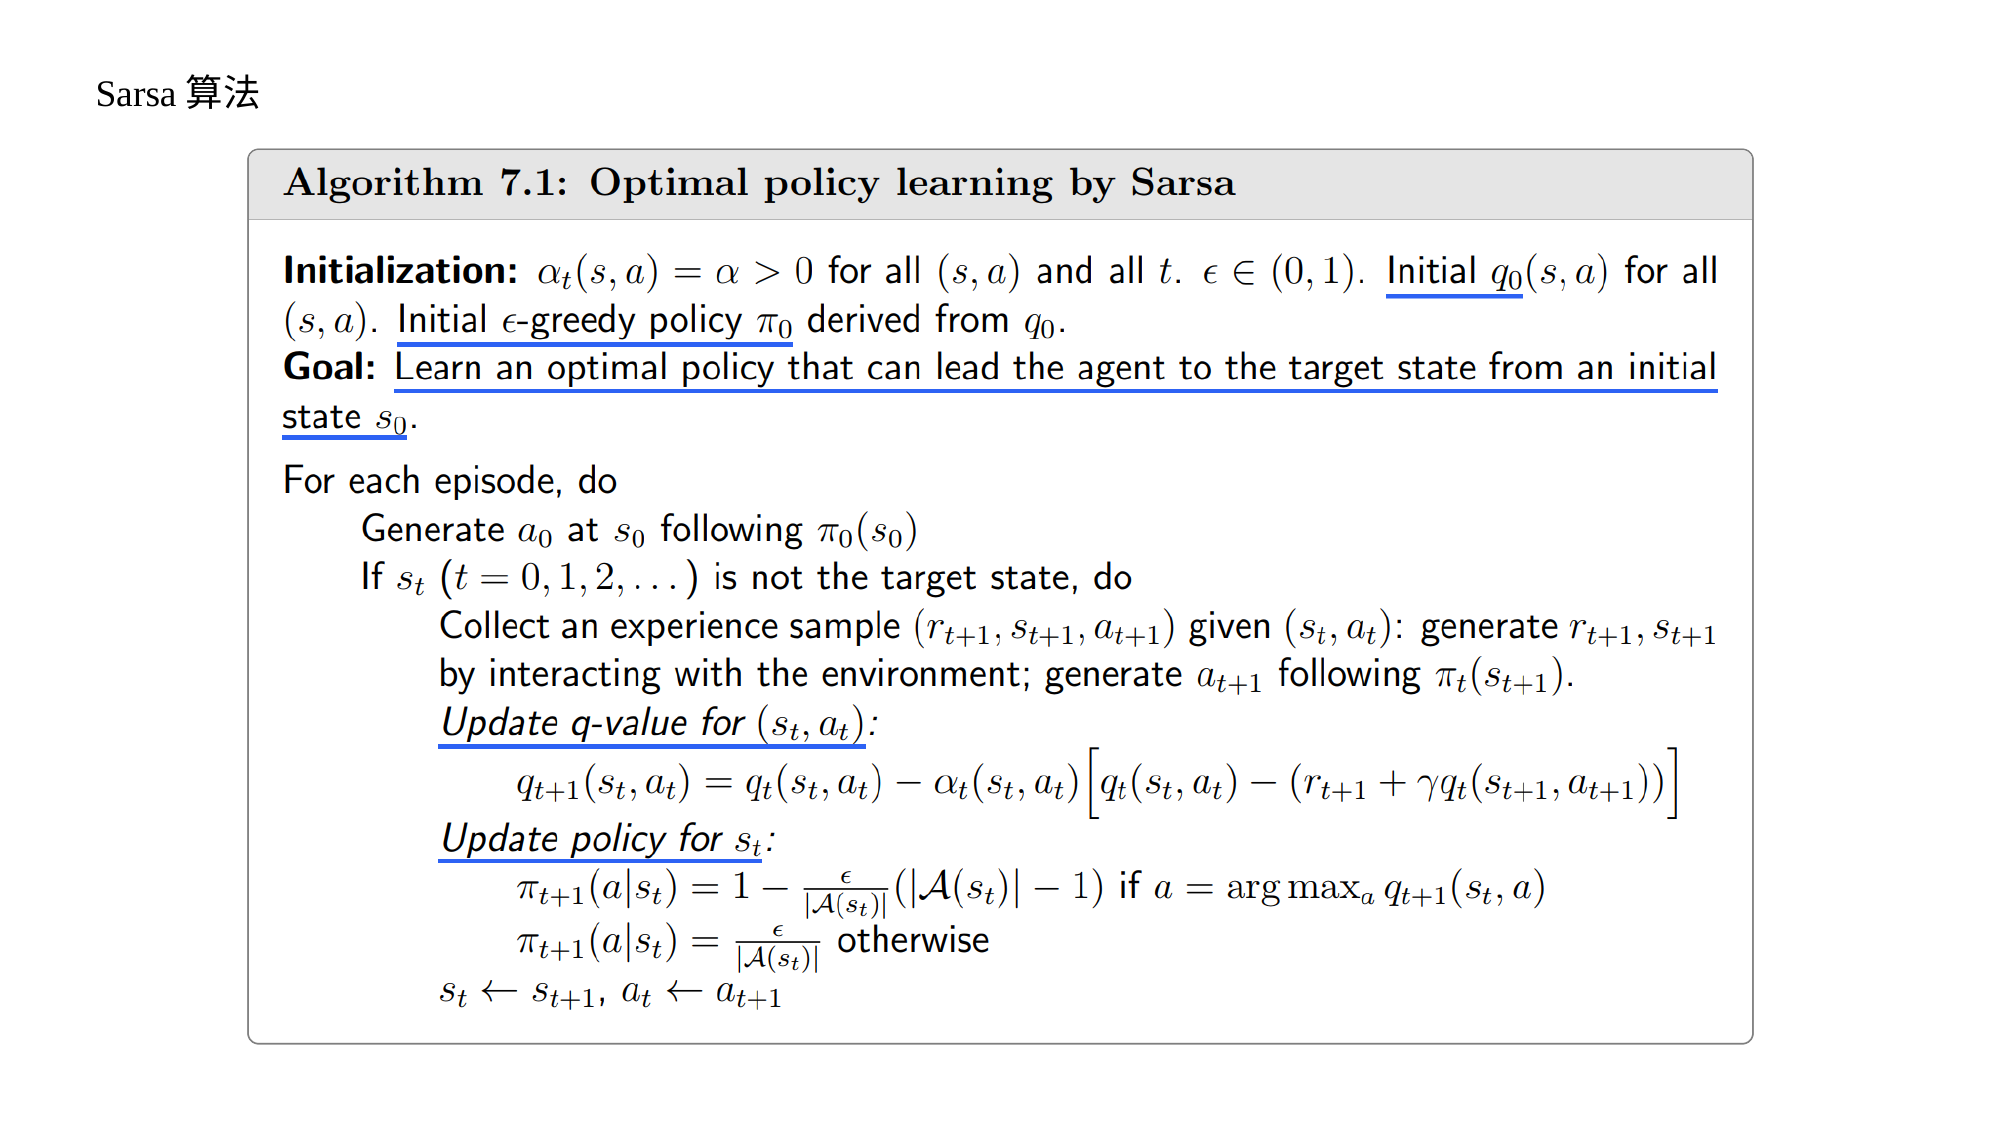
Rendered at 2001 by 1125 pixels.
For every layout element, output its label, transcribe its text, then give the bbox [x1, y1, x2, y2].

picture [234, 140, 1765, 1053]
text_box Sarsa算法 [80, 61, 923, 122]
